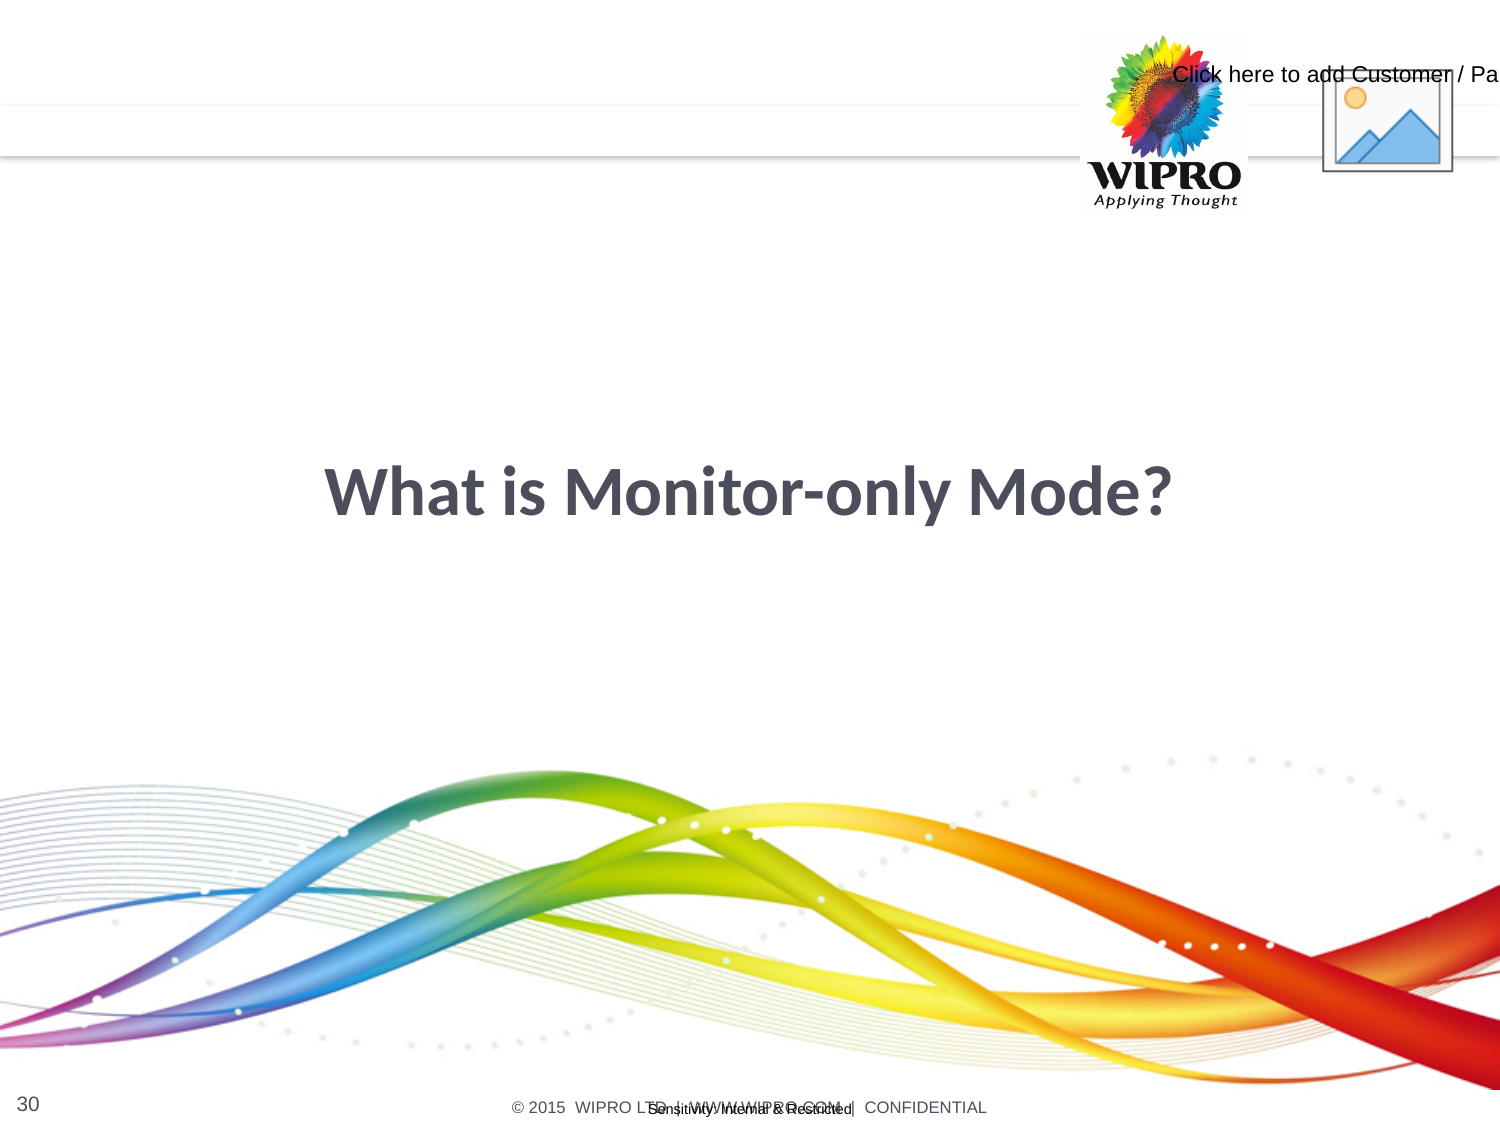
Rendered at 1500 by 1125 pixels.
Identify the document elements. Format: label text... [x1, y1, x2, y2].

picture [0, 733, 1500, 1090]
picture [1080, 30, 1248, 216]
list What is Monitor-only Mode? [110, 437, 1390, 547]
picture [1314, 51, 1463, 192]
